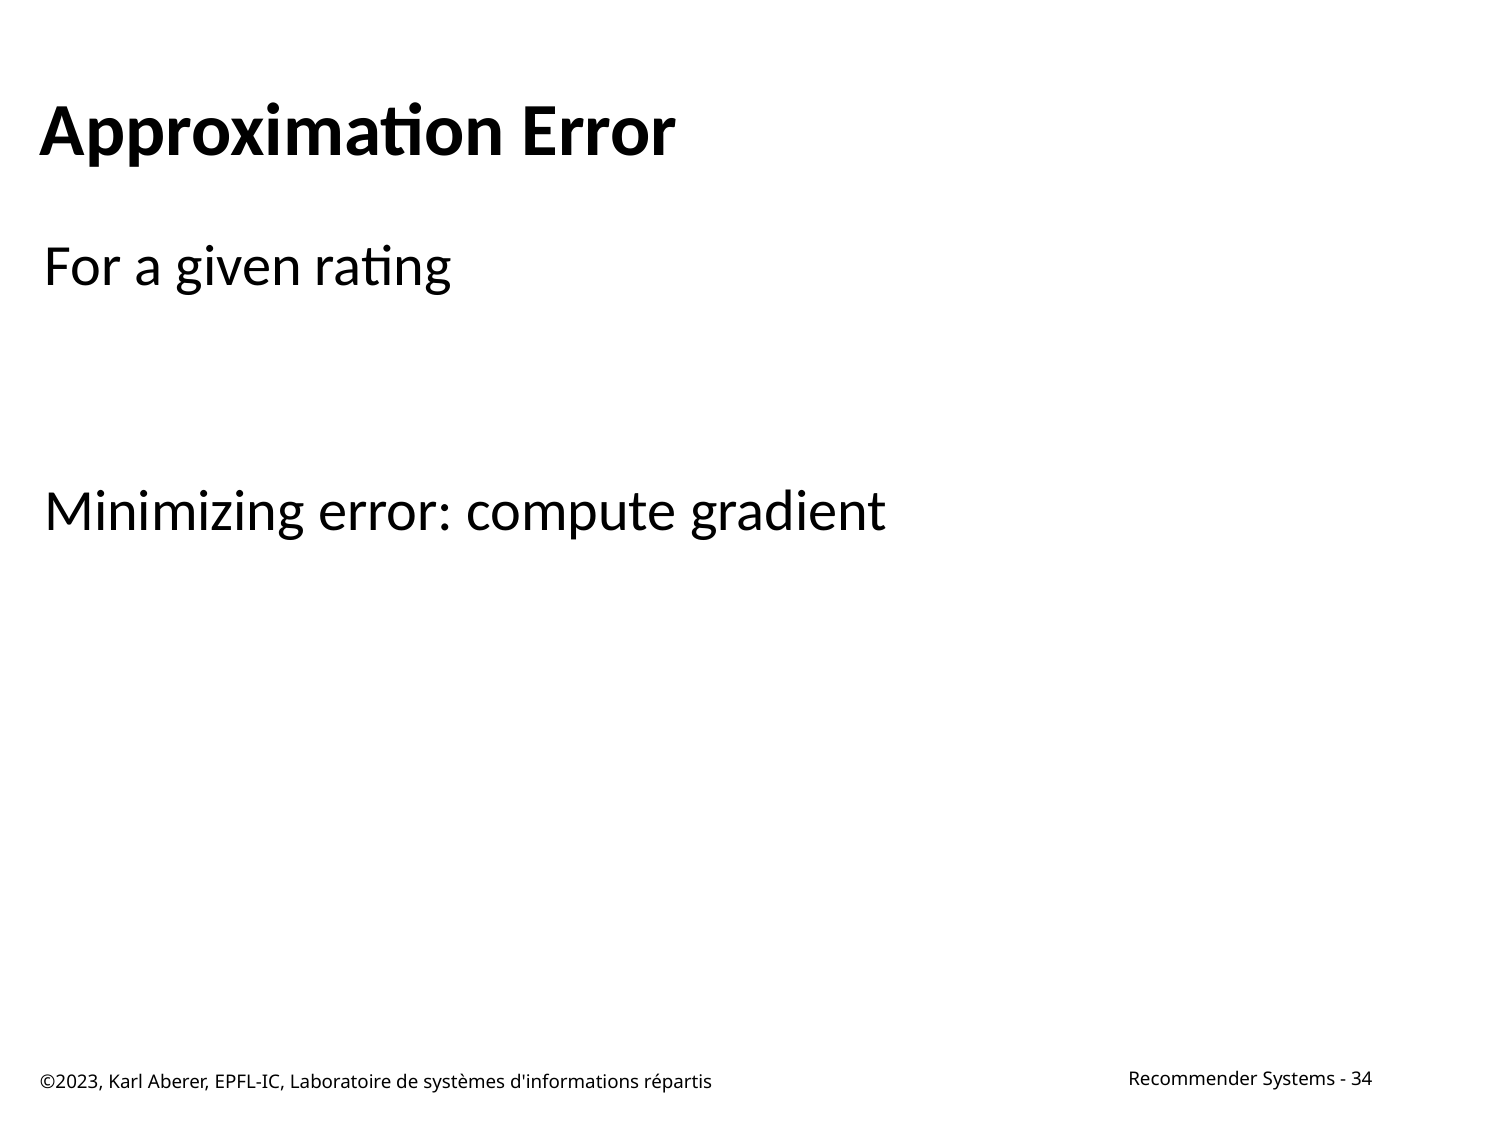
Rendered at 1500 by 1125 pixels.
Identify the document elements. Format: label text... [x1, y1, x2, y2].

title Approximation Error [24, 49, 1388, 201]
footer ©2023, Karl Aberer, EPFL-IC, Laboratoire de systèmes d'informations répartis [24, 1062, 988, 1101]
